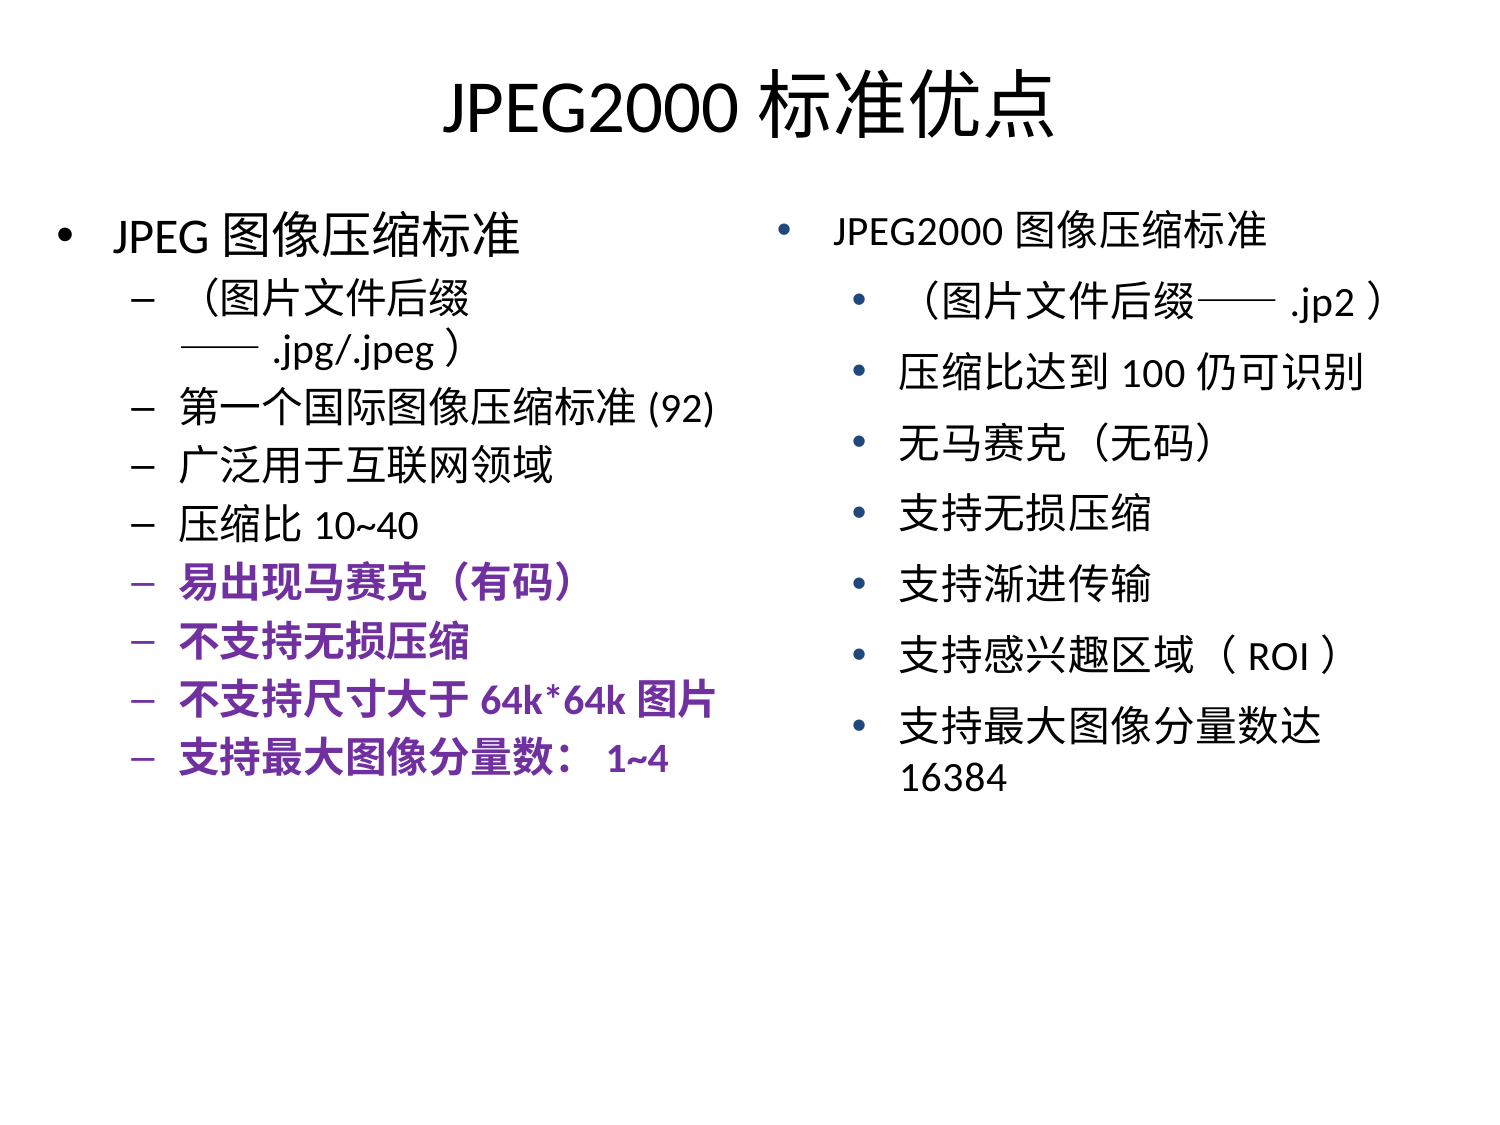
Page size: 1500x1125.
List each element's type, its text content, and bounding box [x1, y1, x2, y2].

list JPEG图像压缩标准 （图片文件后缀——.jpg/.jpeg） 第一个国际图像压缩标准(92) 广泛用于互联网领域 压缩比10~40 易出现马赛克（有码） 不支持无损压缩 不支持尺寸大于64k*64k图片 支持最大图像分量数：1~4 [41, 196, 750, 872]
title JPEG2000标准优点 [99, 45, 1400, 161]
text_box JPEG2000图像压缩标准 （图片文件后缀——.jp2） 压缩比达到100仍可识别 无马赛克（无码） 支持无损压缩 支持渐进传输 支持感兴趣区域（ROI） 支持最大图像分量数达16384 [761, 196, 1447, 872]
